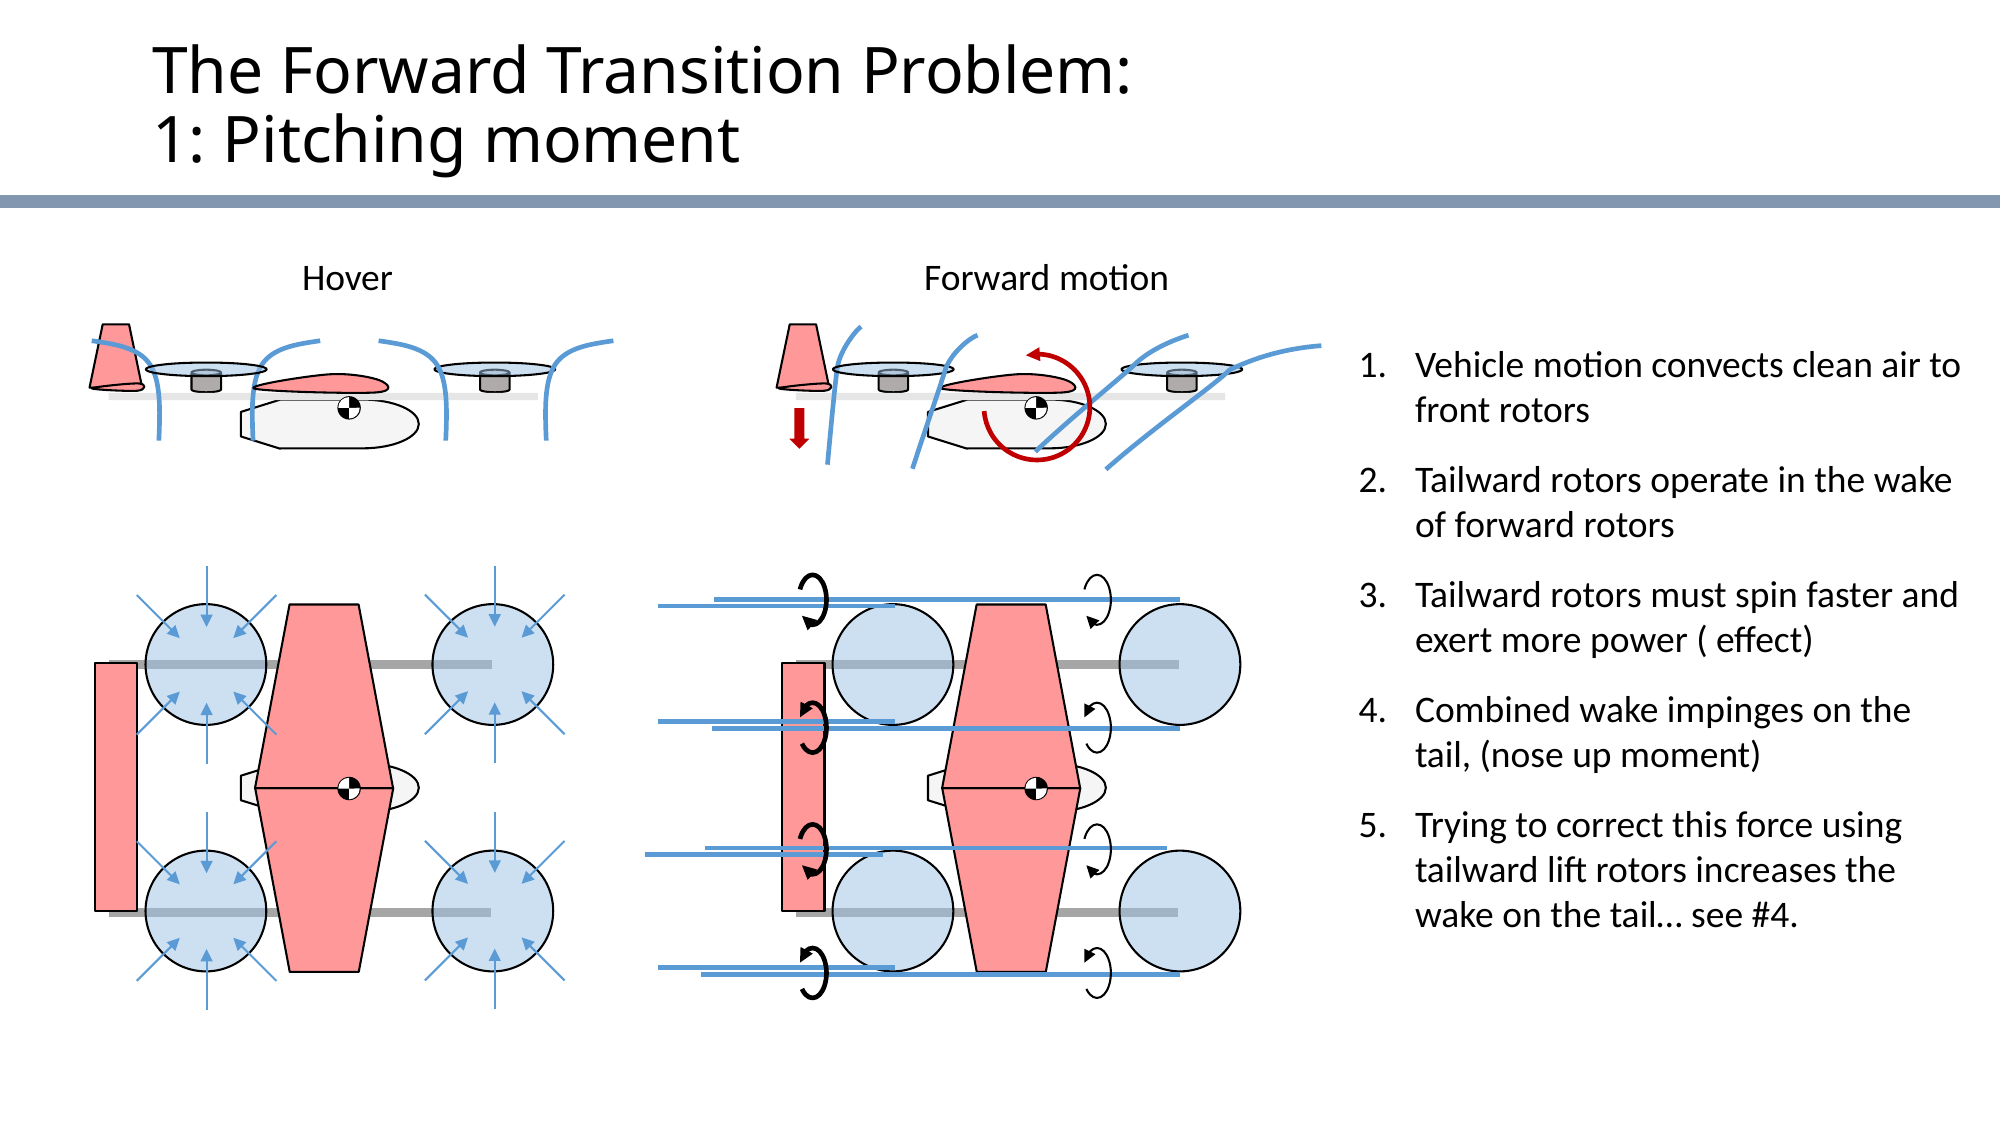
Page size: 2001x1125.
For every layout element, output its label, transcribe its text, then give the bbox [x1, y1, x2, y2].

text_box [778, 383, 832, 391]
text_box [809, 849, 827, 854]
text_box [159, 392, 253, 401]
text_box [1104, 392, 1201, 401]
text_box [99, 324, 135, 351]
text_box [1086, 600, 1111, 629]
text_box [1073, 408, 1106, 447]
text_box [1024, 396, 1048, 420]
text_box [1086, 858, 1111, 879]
text_box [912, 335, 978, 469]
text_box [782, 731, 825, 846]
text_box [337, 776, 361, 801]
text_box [782, 663, 825, 719]
text_box [95, 663, 138, 911]
text_box [799, 947, 827, 967]
text_box [1084, 702, 1111, 719]
text_box [832, 604, 954, 719]
text_box [809, 600, 827, 605]
text_box [799, 824, 827, 847]
text_box [1084, 574, 1111, 599]
text_box [837, 326, 862, 366]
text_box [1105, 345, 1322, 470]
text_box [984, 347, 1090, 461]
text_box [929, 401, 1024, 449]
text_box [1089, 392, 1101, 401]
text_box [801, 606, 827, 629]
text_box [782, 857, 825, 911]
text_box [844, 392, 937, 401]
text_box [806, 968, 827, 974]
text_box [1121, 365, 1133, 372]
text_box [801, 855, 827, 879]
text_box Forward motion [909, 245, 1185, 306]
text_box [191, 376, 222, 392]
text_box [1086, 975, 1111, 999]
text_box [805, 722, 827, 728]
text_box [801, 729, 827, 753]
text_box [240, 408, 253, 441]
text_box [827, 719, 1195, 858]
text_box [878, 376, 909, 392]
text_box [89, 351, 120, 388]
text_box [140, 719, 508, 858]
text_box [1119, 852, 1241, 972]
text_box [946, 392, 1034, 401]
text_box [396, 565, 594, 764]
text_box [776, 324, 829, 388]
text_box [254, 340, 321, 386]
text_box [480, 376, 510, 392]
text_box [799, 702, 827, 721]
text_box [832, 362, 946, 377]
text_box [545, 340, 614, 441]
text_box [446, 392, 538, 401]
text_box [107, 566, 306, 764]
text_box [832, 858, 954, 972]
text_box [799, 574, 827, 599]
text_box [108, 392, 131, 401]
text_box Hover [287, 245, 408, 306]
text_box [252, 389, 286, 441]
text_box [827, 372, 850, 465]
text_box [396, 811, 594, 1010]
text_box [1167, 376, 1197, 392]
text_box [1090, 335, 1189, 411]
text_box [795, 392, 834, 401]
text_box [1024, 776, 1048, 801]
text_box [145, 362, 267, 377]
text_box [337, 396, 361, 420]
text_box [1119, 604, 1241, 723]
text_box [107, 812, 306, 1010]
text_box [952, 374, 1033, 393]
text_box [91, 340, 160, 441]
text_box [801, 975, 827, 999]
text_box [1084, 947, 1111, 974]
title The Forward Transition Problem: 1: Pitching moment [137, 29, 1863, 185]
text_box [378, 340, 447, 441]
text_box [254, 401, 419, 449]
text_box [91, 383, 145, 391]
text_box [789, 408, 810, 449]
text_box [439, 362, 553, 377]
text_box [927, 410, 931, 422]
text_box [253, 374, 389, 393]
text_box [1138, 362, 1235, 377]
text_box [281, 392, 418, 401]
